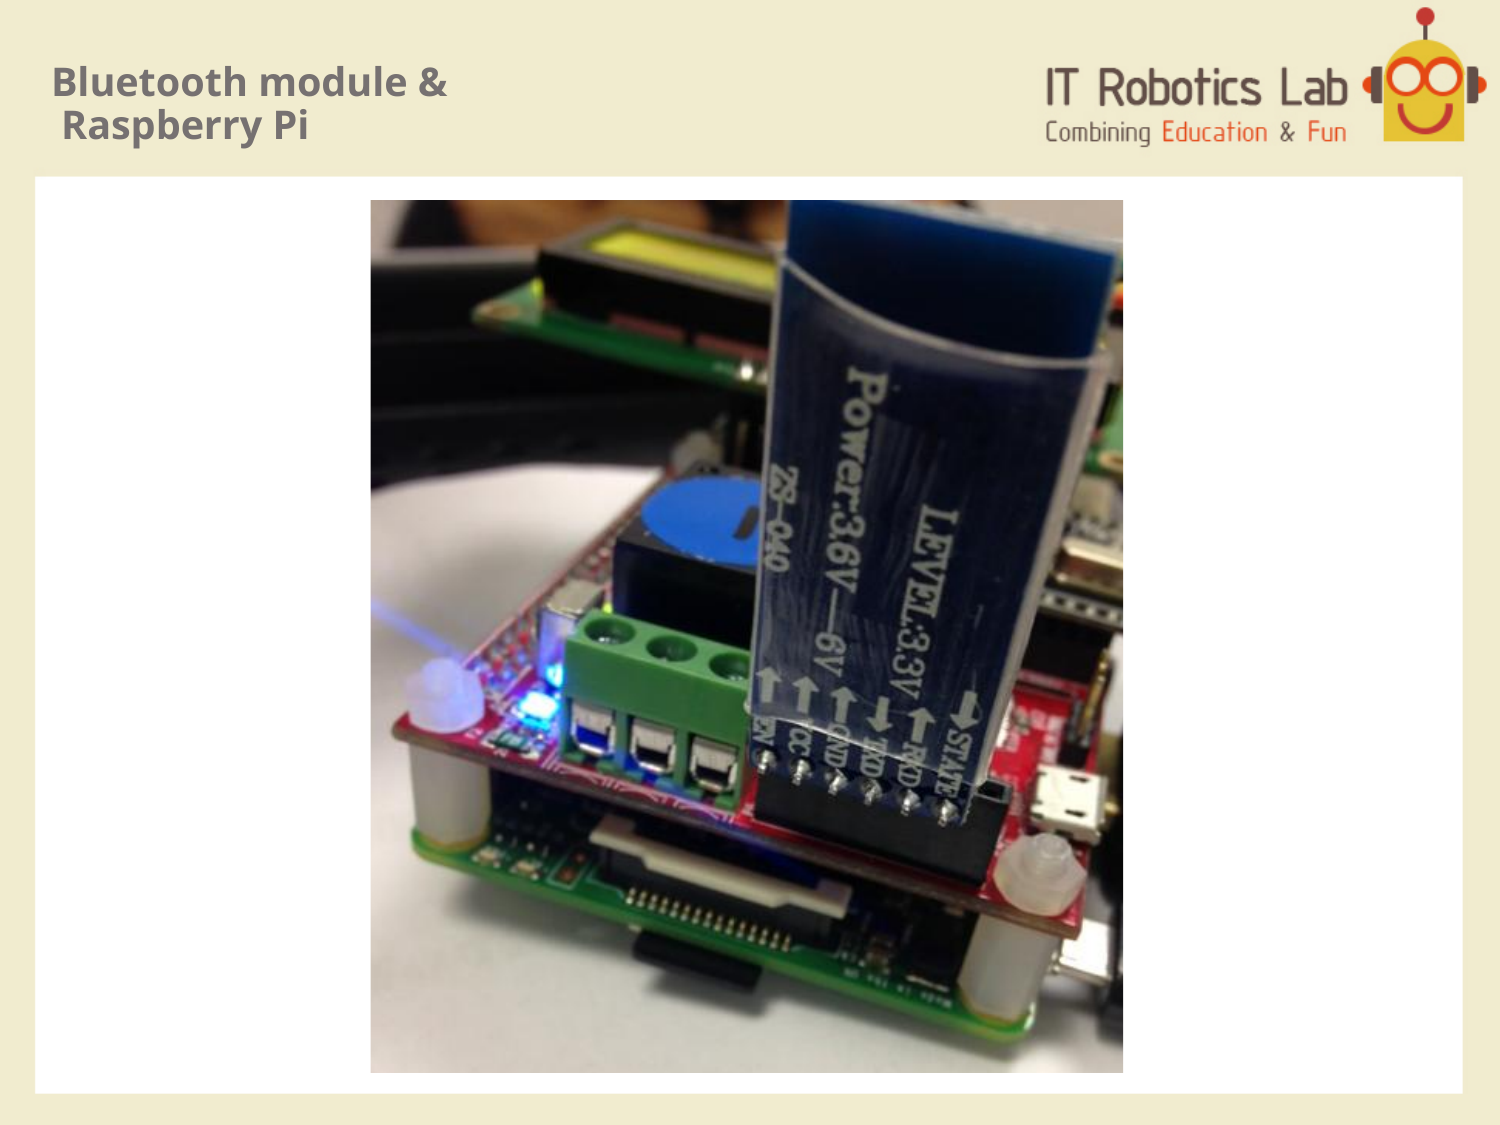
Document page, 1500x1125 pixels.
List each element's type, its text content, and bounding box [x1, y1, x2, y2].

picture [0, 0, 1500, 1125]
title Bluetooth module & Raspberry Pi [36, 54, 896, 156]
